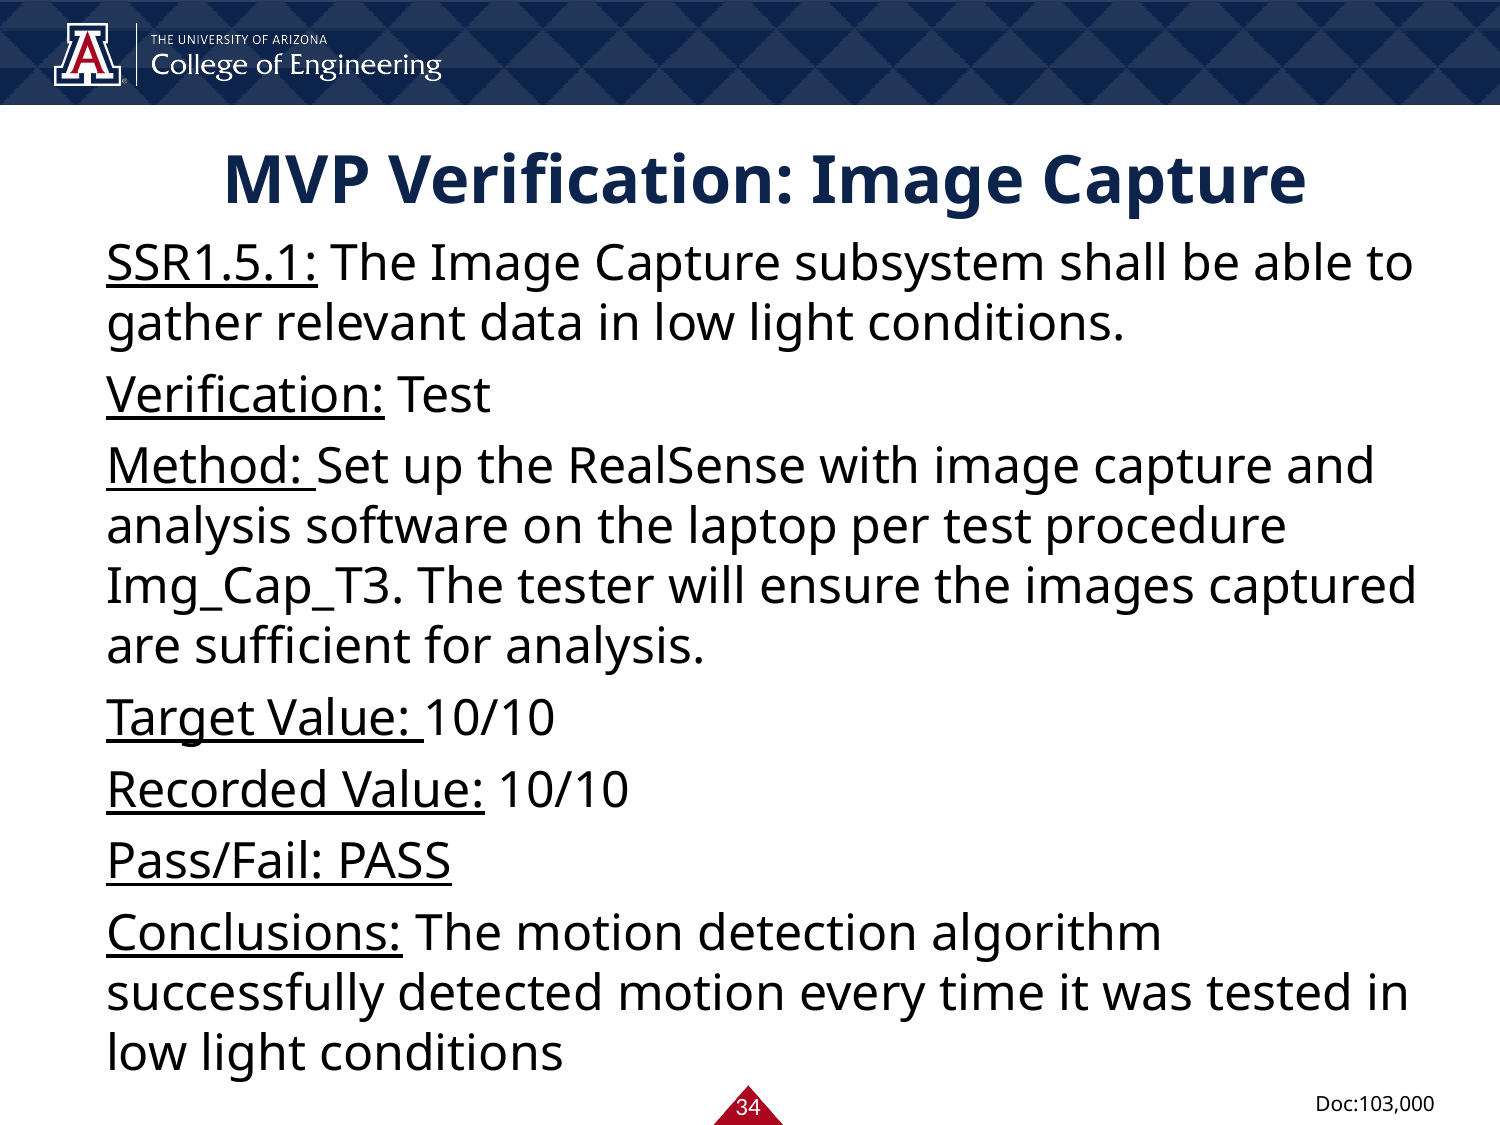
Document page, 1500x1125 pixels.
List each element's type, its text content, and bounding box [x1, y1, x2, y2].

text_box Doc:103,000 [1300, 1075, 1488, 1125]
title MVP Verification: Image Capture [90, 101, 1441, 222]
picture [54, 23, 442, 86]
slide_number ‹#› [715, 1075, 781, 1125]
list SSR1.5.1: The Image Capture subsystem shall be able to gather relevant data in low light conditions. Verification: Test Method: Set up the RealSense with image capture and analysis software on the laptop per test procedure Img_Cap_T3. The tester will ensure the images captured are sufficient for analysis. Target Value: 10/10 Recorded Value: 10/10 Pass/Fail: PASS Conclusions: The motion detection algorithm successfully detected motion every time it was tested in low light conditions [90, 222, 1441, 1048]
